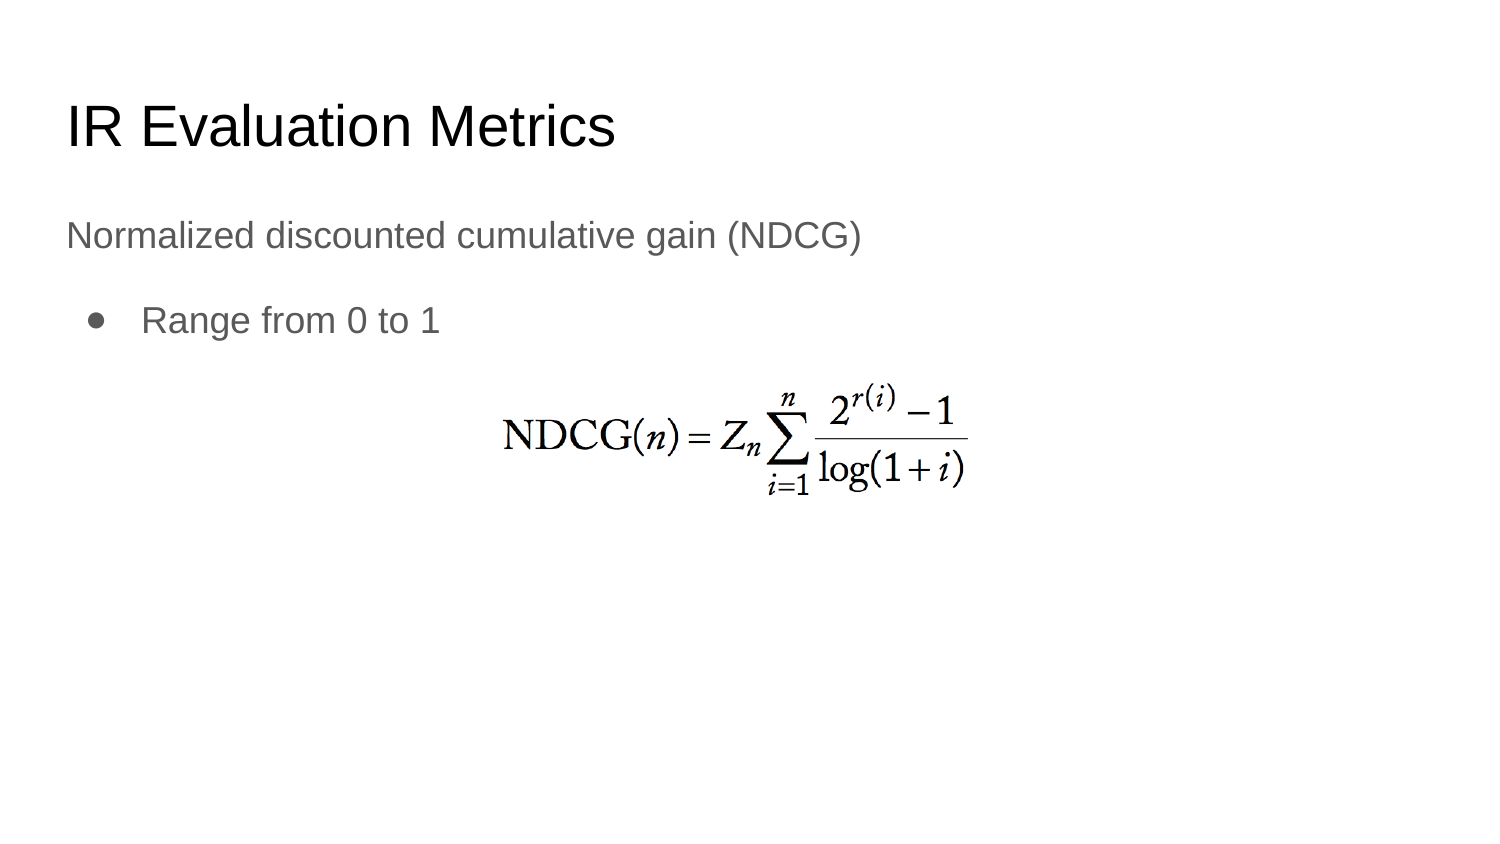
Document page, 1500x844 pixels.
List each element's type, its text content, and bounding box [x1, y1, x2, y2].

picture [481, 370, 977, 504]
title IR Evaluation Metrics [51, 72, 1449, 167]
list Normalized discounted cumulative gain (NDCG) Range from 0 to 1 [51, 189, 1449, 750]
